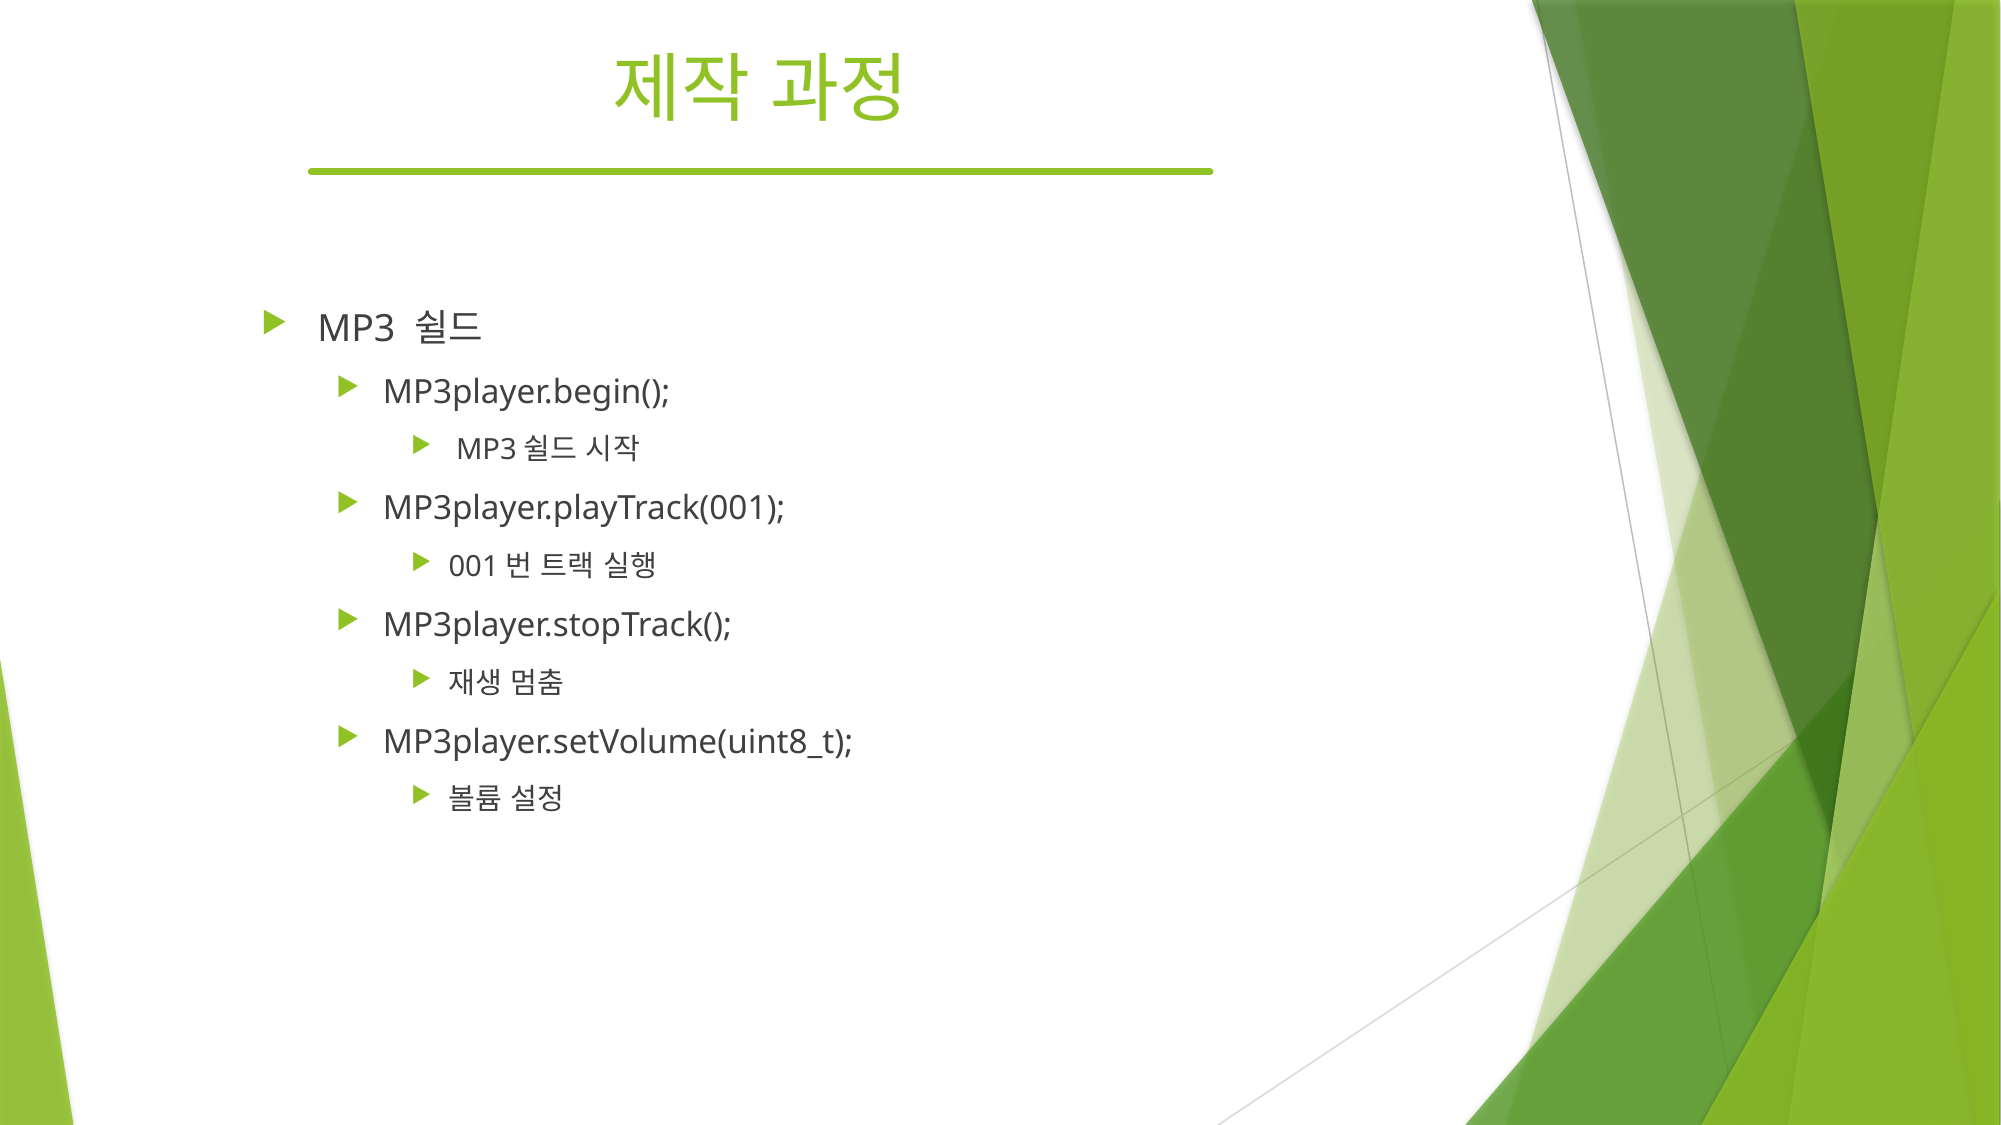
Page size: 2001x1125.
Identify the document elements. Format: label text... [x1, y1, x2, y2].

title 제작 과정 [0, 0, 1522, 172]
list MP3 쉴드 MP3player.begin(); MP3쉴드 시작 MP3player.playTrack(001); 001번 트랙 실행 MP3player.stopTrack(); 재생 멈춤 MP3player.setVolume(uint8_t); 볼륨 설정 [246, 296, 1279, 829]
